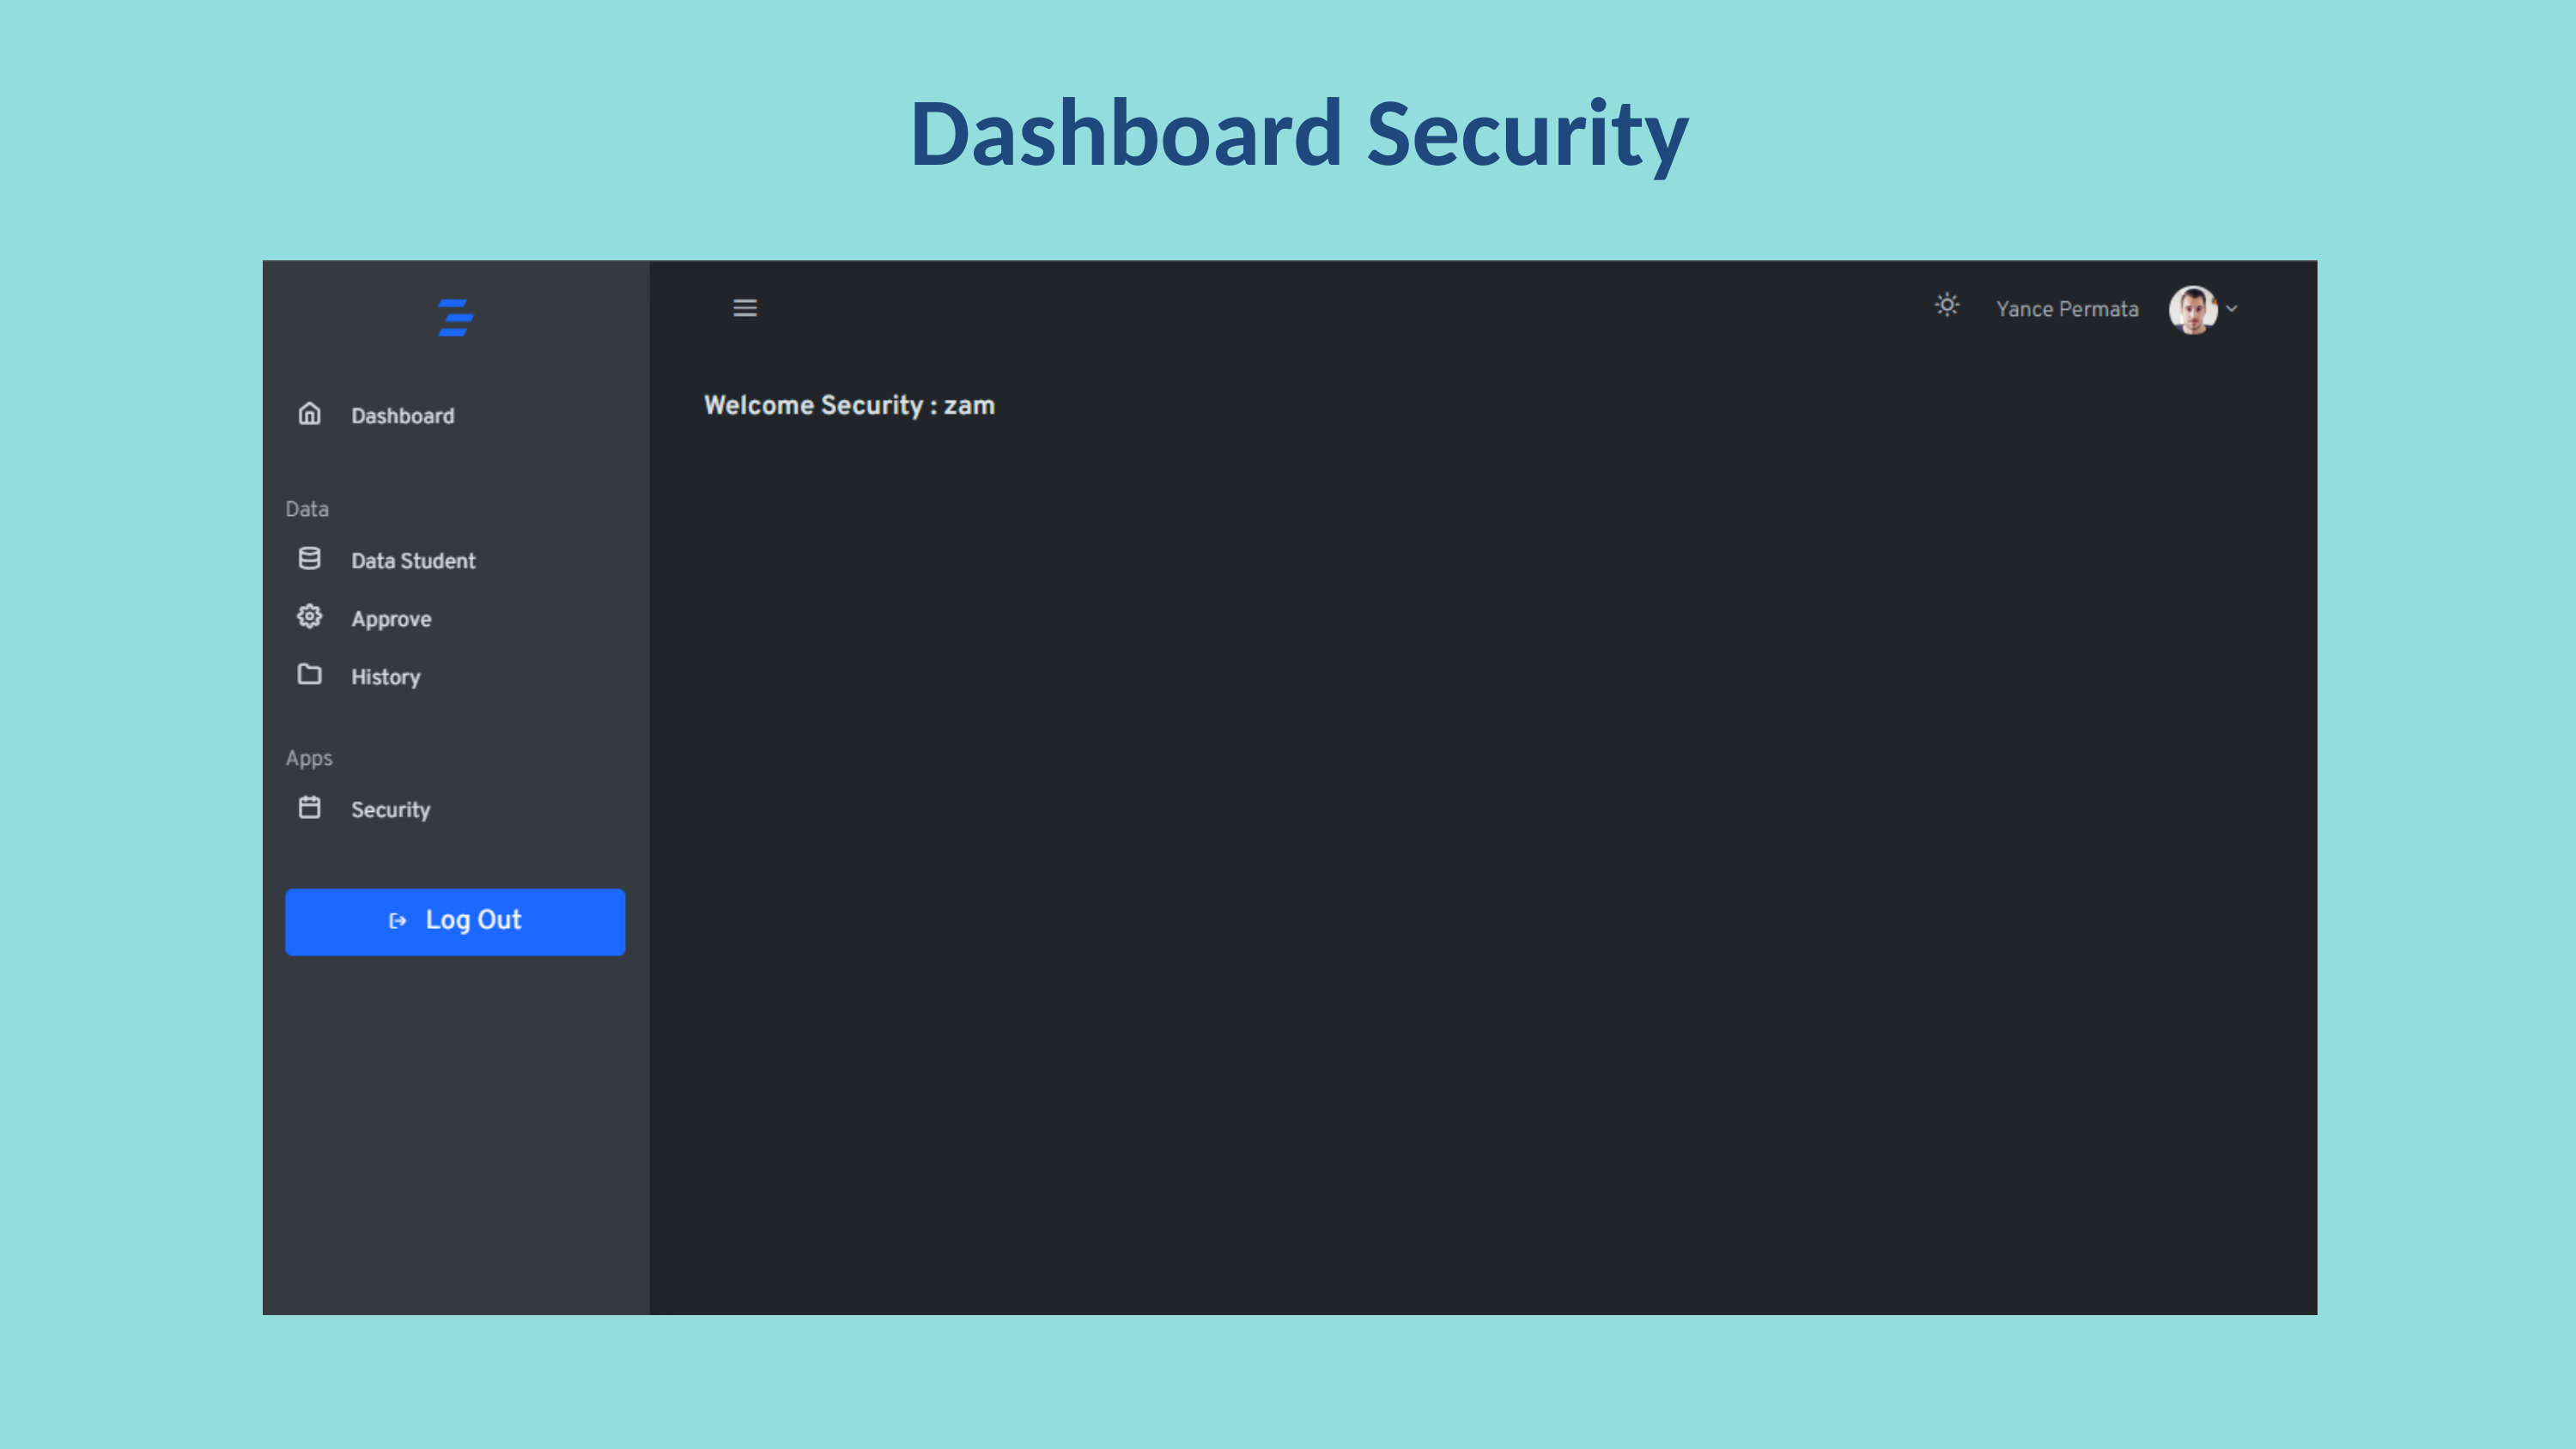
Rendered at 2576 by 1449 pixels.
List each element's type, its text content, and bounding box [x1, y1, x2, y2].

picture [262, 260, 2318, 1315]
text_box Dashboard Security [897, 62, 1704, 191]
